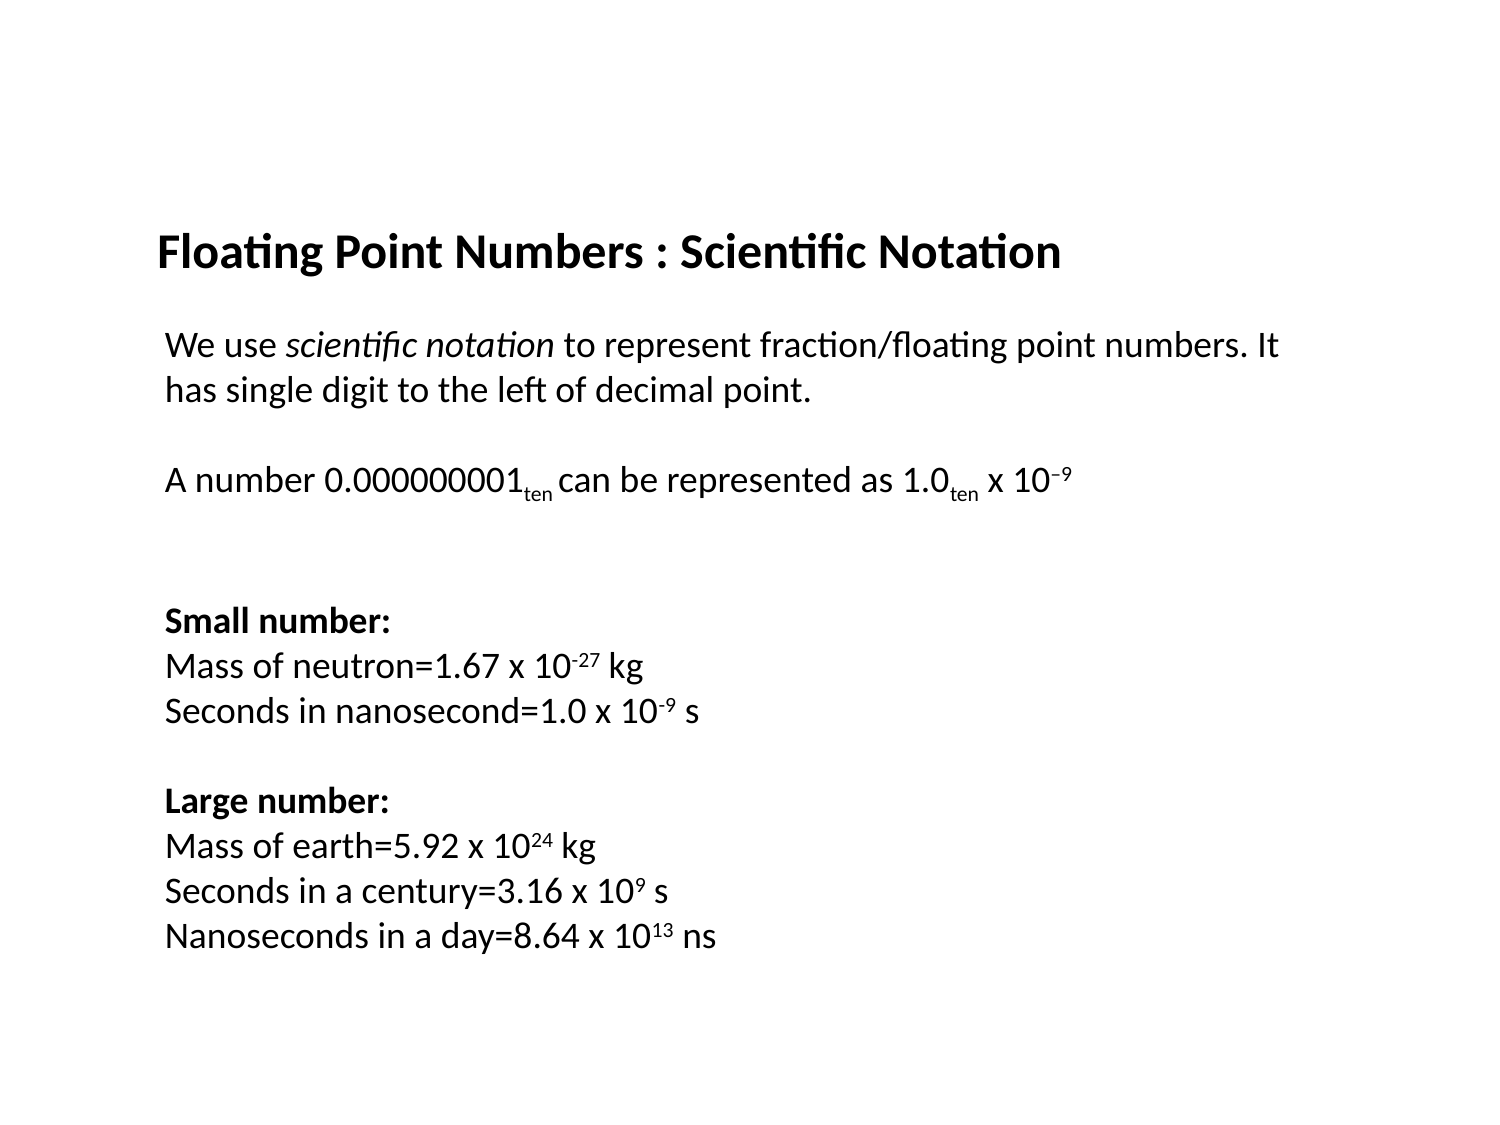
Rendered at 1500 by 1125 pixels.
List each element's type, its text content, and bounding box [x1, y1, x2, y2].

text_box We use scientific notation to represent fraction/floating point numbers. It has single digit to the left of decimal point. A number 0.000000001ten can be represented as 1.0ten x 10–9 Small number: Mass of neutron=1.67 x 10-27 kg Seconds in nanosecond=1.0 x 10-9 s Large number: Mass of earth=5.92 x 1024 kg Seconds in a century=3.16 x 109 s Nanoseconds in a day=8.64 x 1013 ns [149, 312, 1338, 964]
text_box Floating Point Numbers : Scientific Notation [142, 211, 1078, 287]
